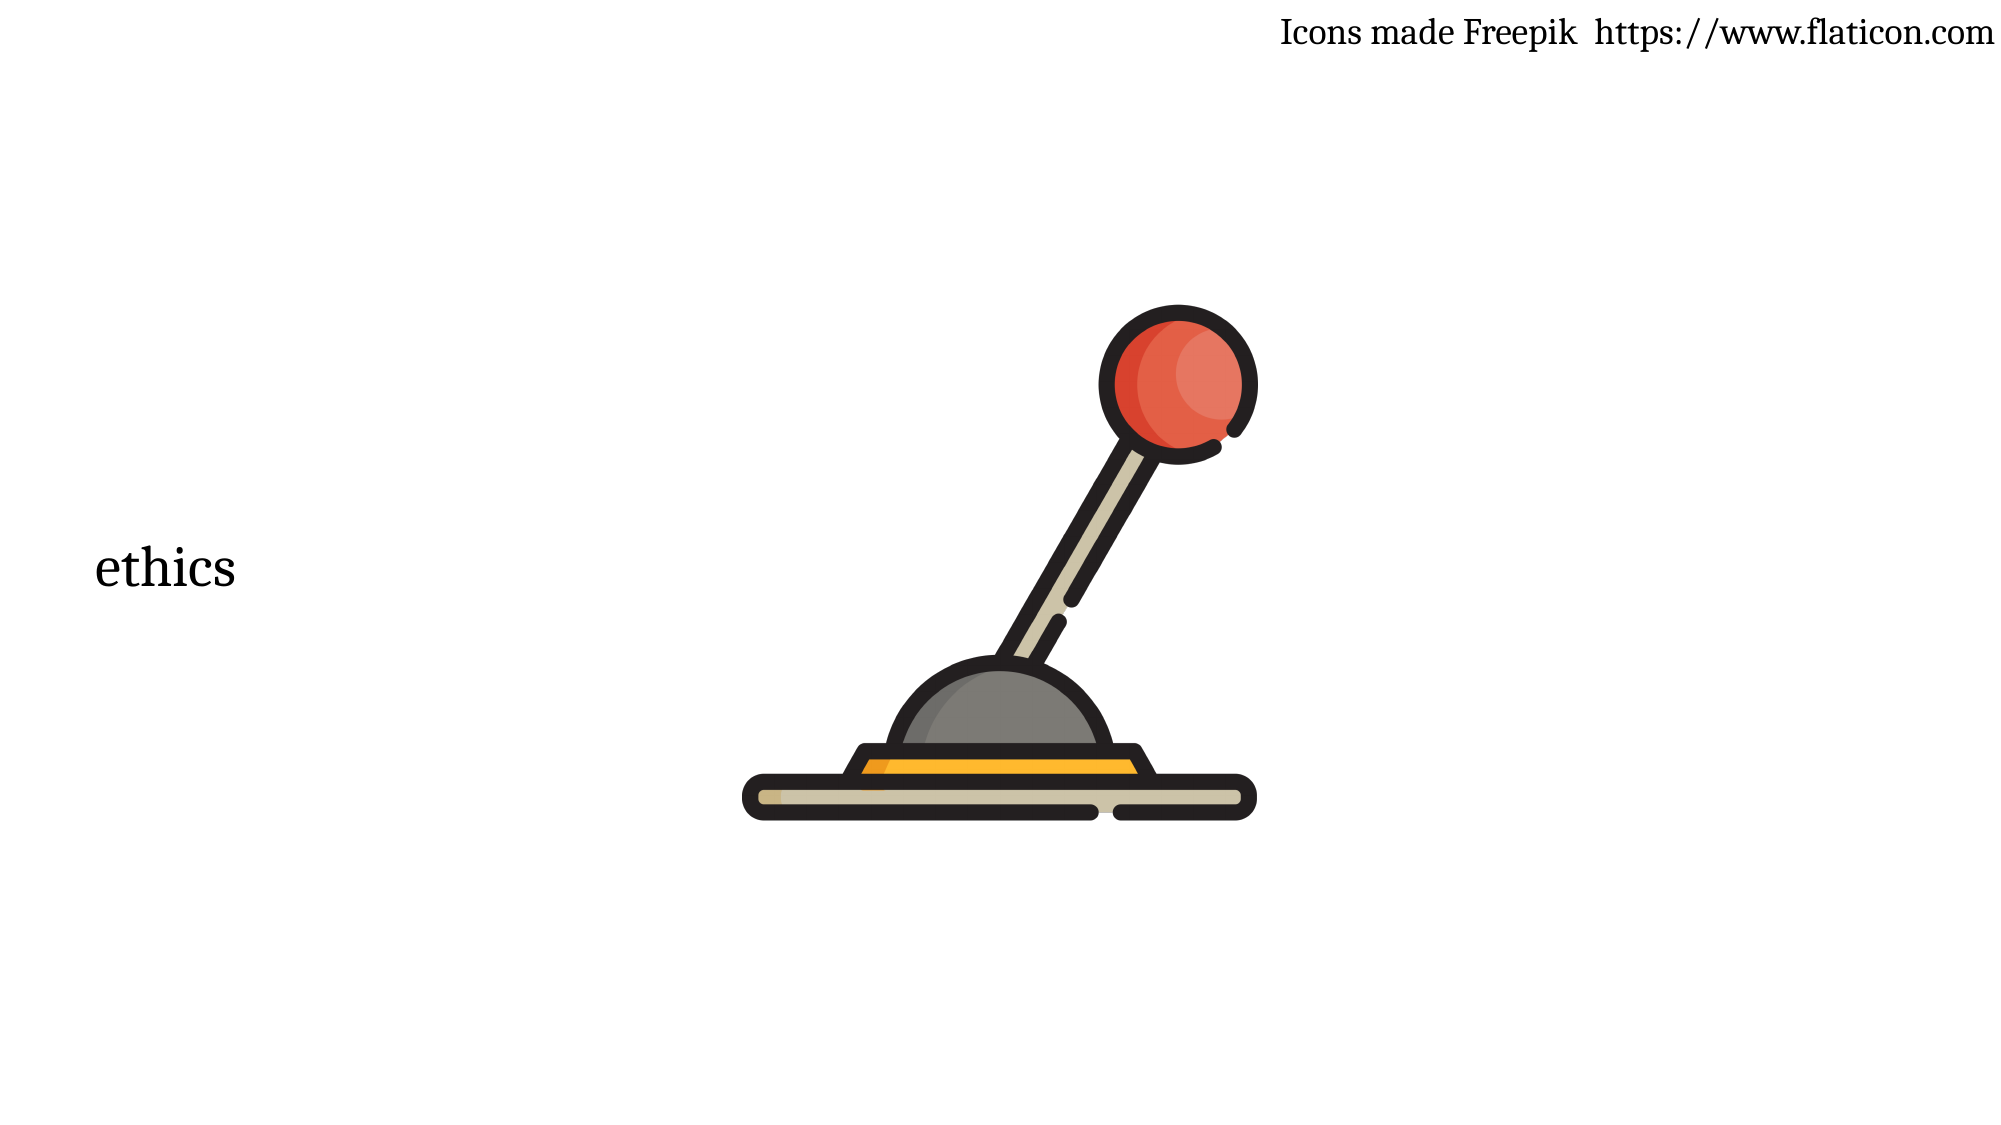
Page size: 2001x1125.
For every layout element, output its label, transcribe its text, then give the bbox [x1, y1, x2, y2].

text_box Icons made Freepik https://www.flaticon.com [1265, 0, 2000, 60]
text_box ethics [80, 380, 511, 816]
picture [742, 304, 1258, 821]
